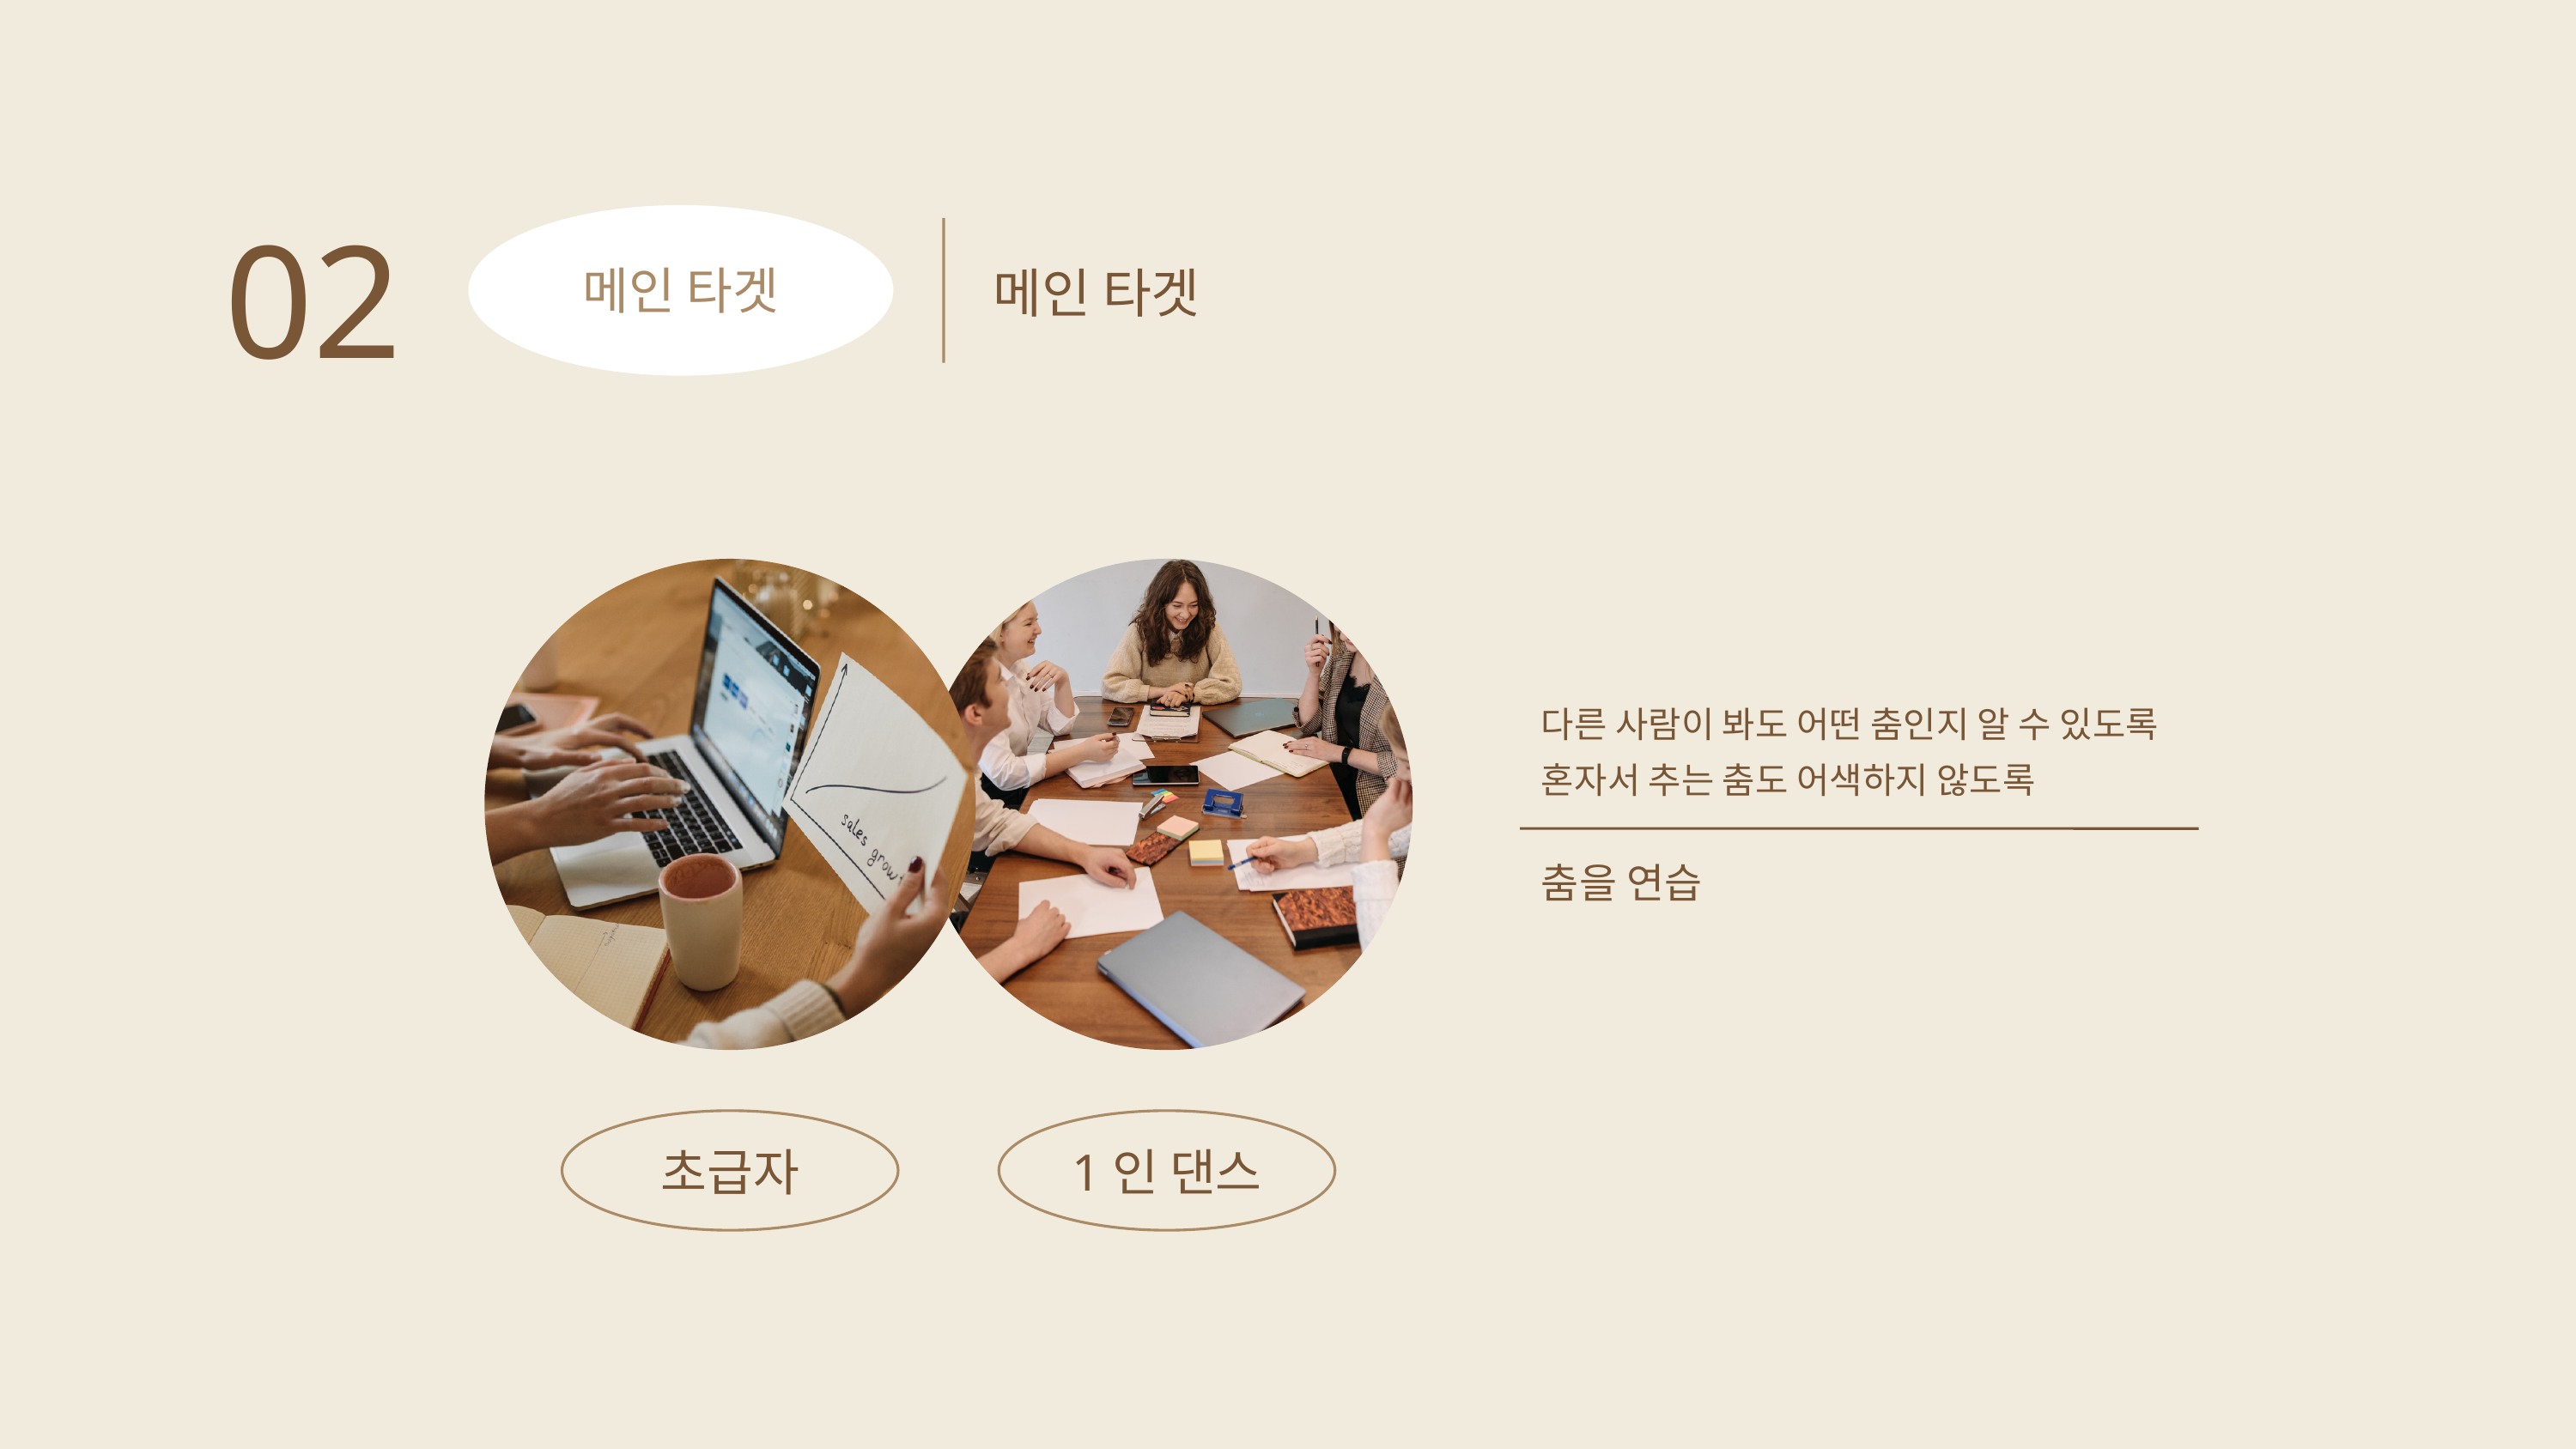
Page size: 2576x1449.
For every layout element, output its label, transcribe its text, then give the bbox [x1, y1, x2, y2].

text_box 메인 타겟 [993, 249, 1505, 324]
text_box 혼자서 추는 춤도 어색하지 않도록 [1540, 750, 2304, 801]
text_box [976, 558, 1413, 1051]
text_box 다른 사람이 봐도 어떤 춤인지 알 수 있도록 [1540, 694, 2304, 745]
text_box 춤을 연습 [1540, 848, 2137, 906]
text_box 02 [224, 172, 419, 391]
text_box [562, 1110, 899, 1231]
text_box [468, 204, 894, 376]
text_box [484, 558, 976, 1051]
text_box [999, 1110, 1336, 1231]
